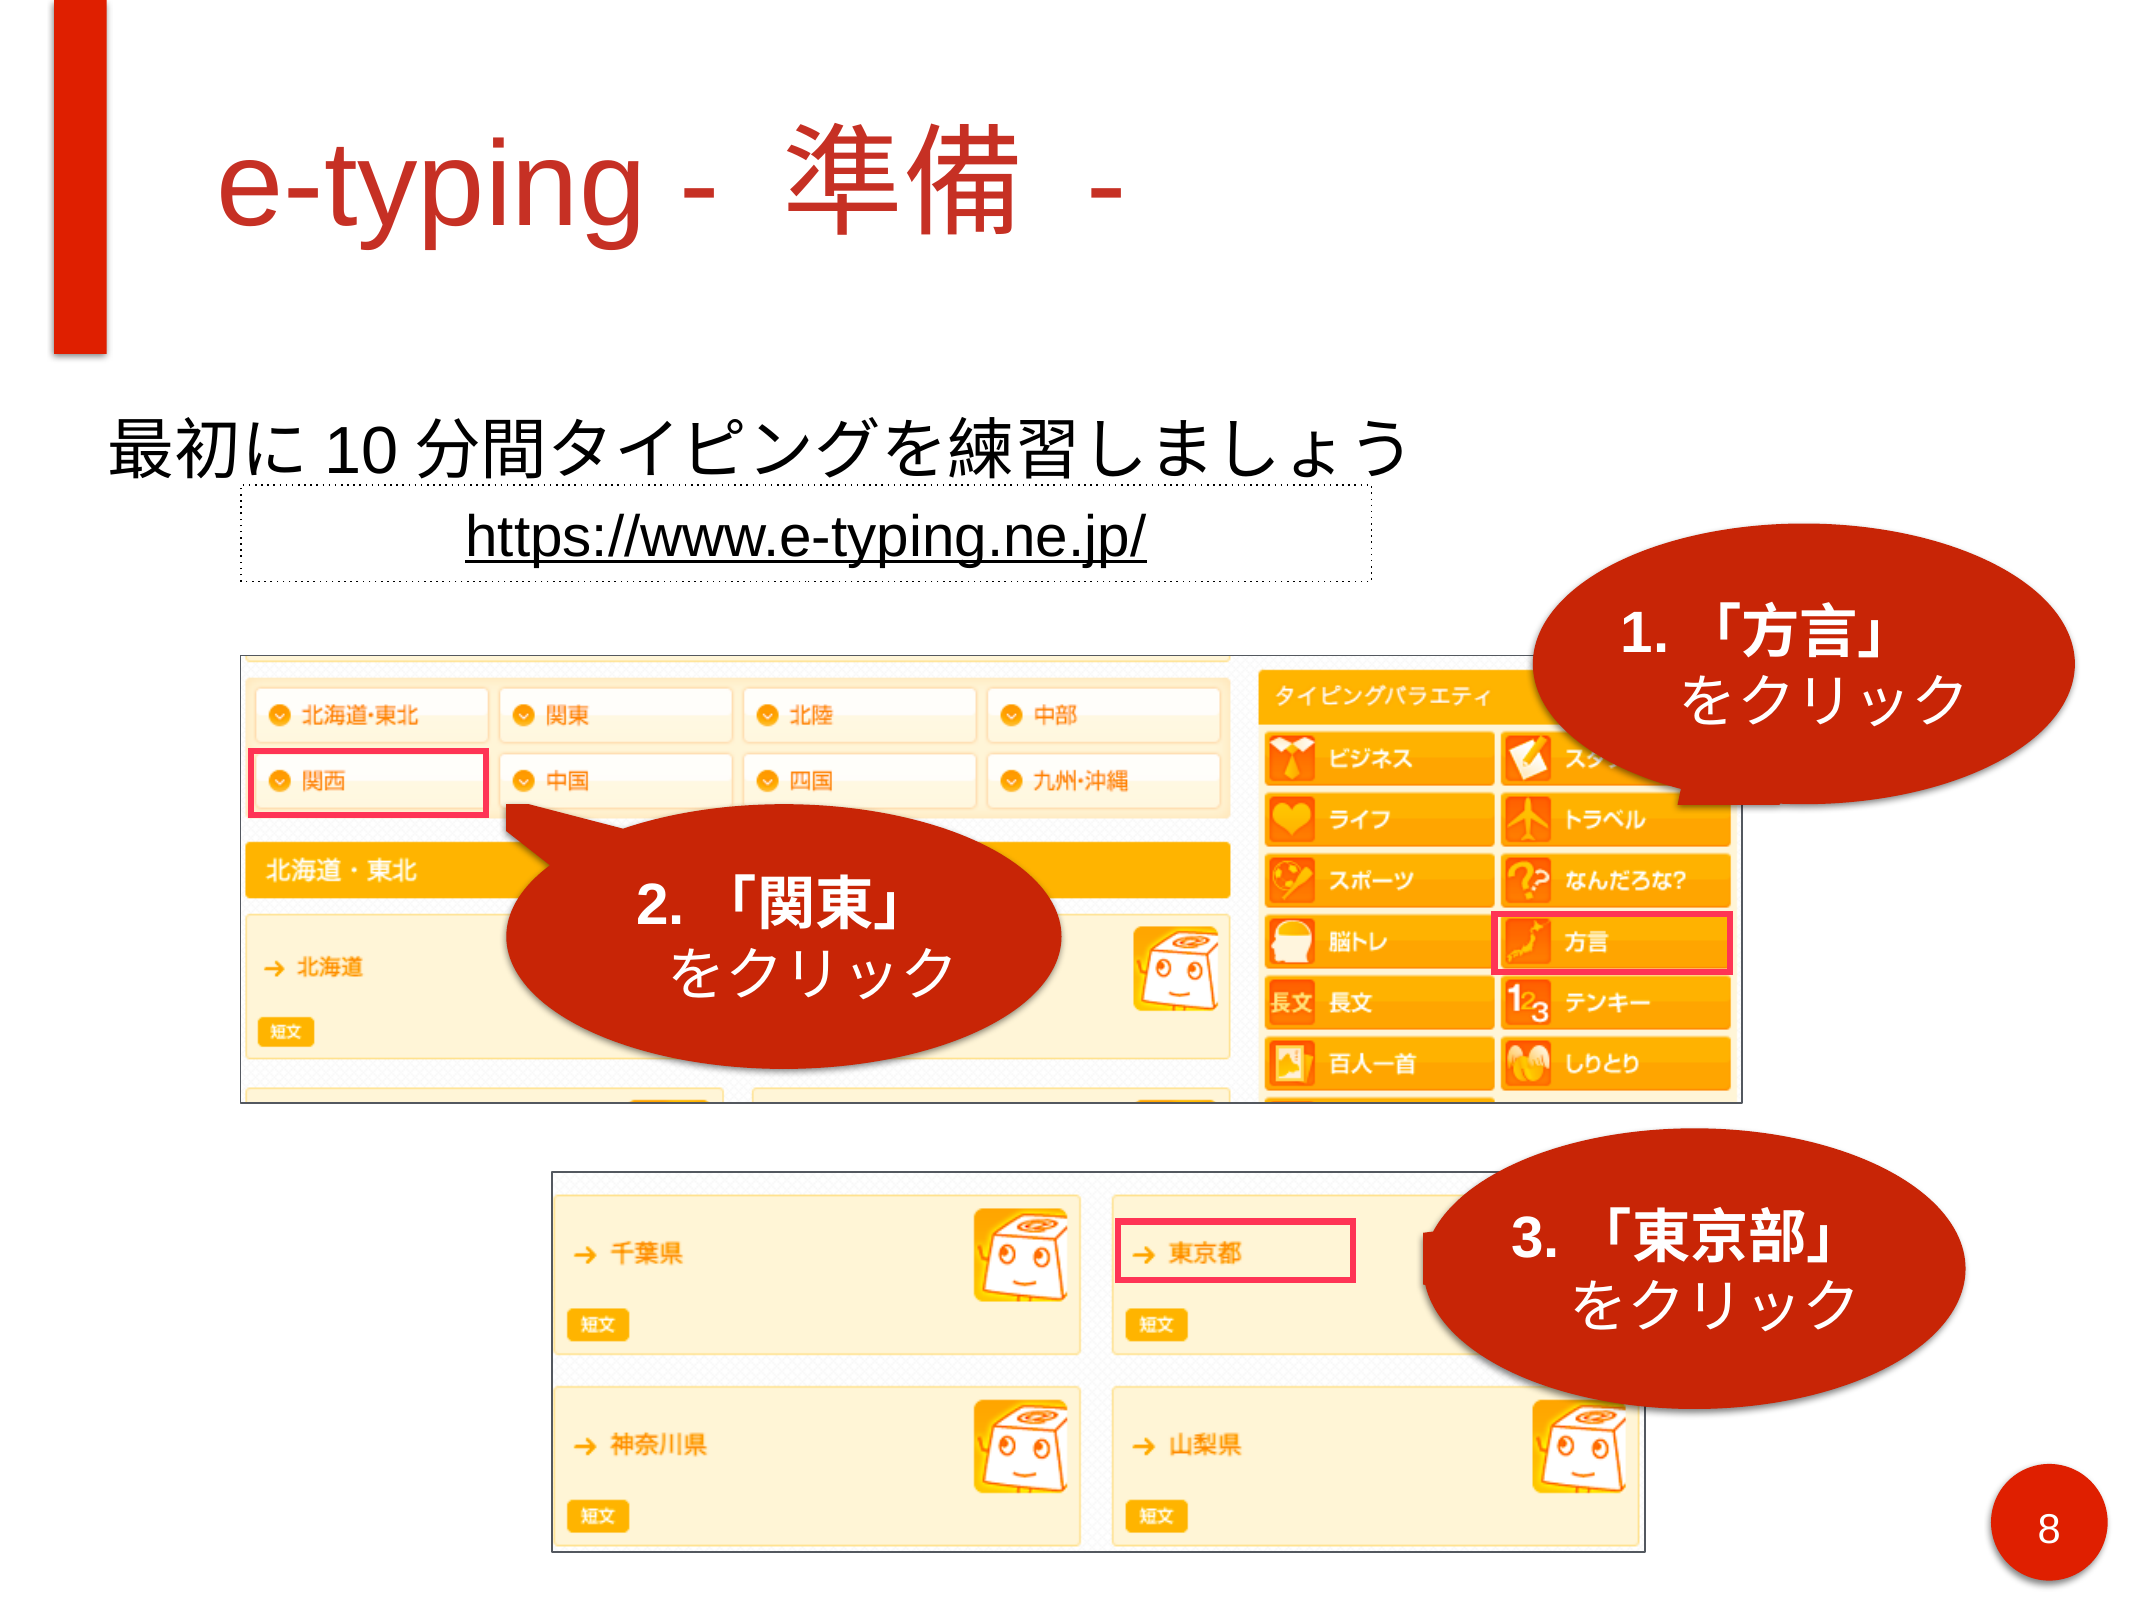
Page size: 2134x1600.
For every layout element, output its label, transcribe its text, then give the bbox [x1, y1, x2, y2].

text_box 3.「東京部」 をクリック [1501, 1128, 1966, 1409]
text_box 1.「方言」 をクリック [1533, 523, 2075, 840]
slide_number 8 [2026, 1493, 2073, 1552]
list 最初に10分間タイピングを練習しましょう [99, 374, 2098, 580]
title e-typing - 準備 - [208, 11, 1927, 343]
text_box https://www.e-typing.ne.jp/ [241, 484, 1372, 582]
picture [552, 1172, 1645, 1552]
picture [240, 655, 1742, 1103]
